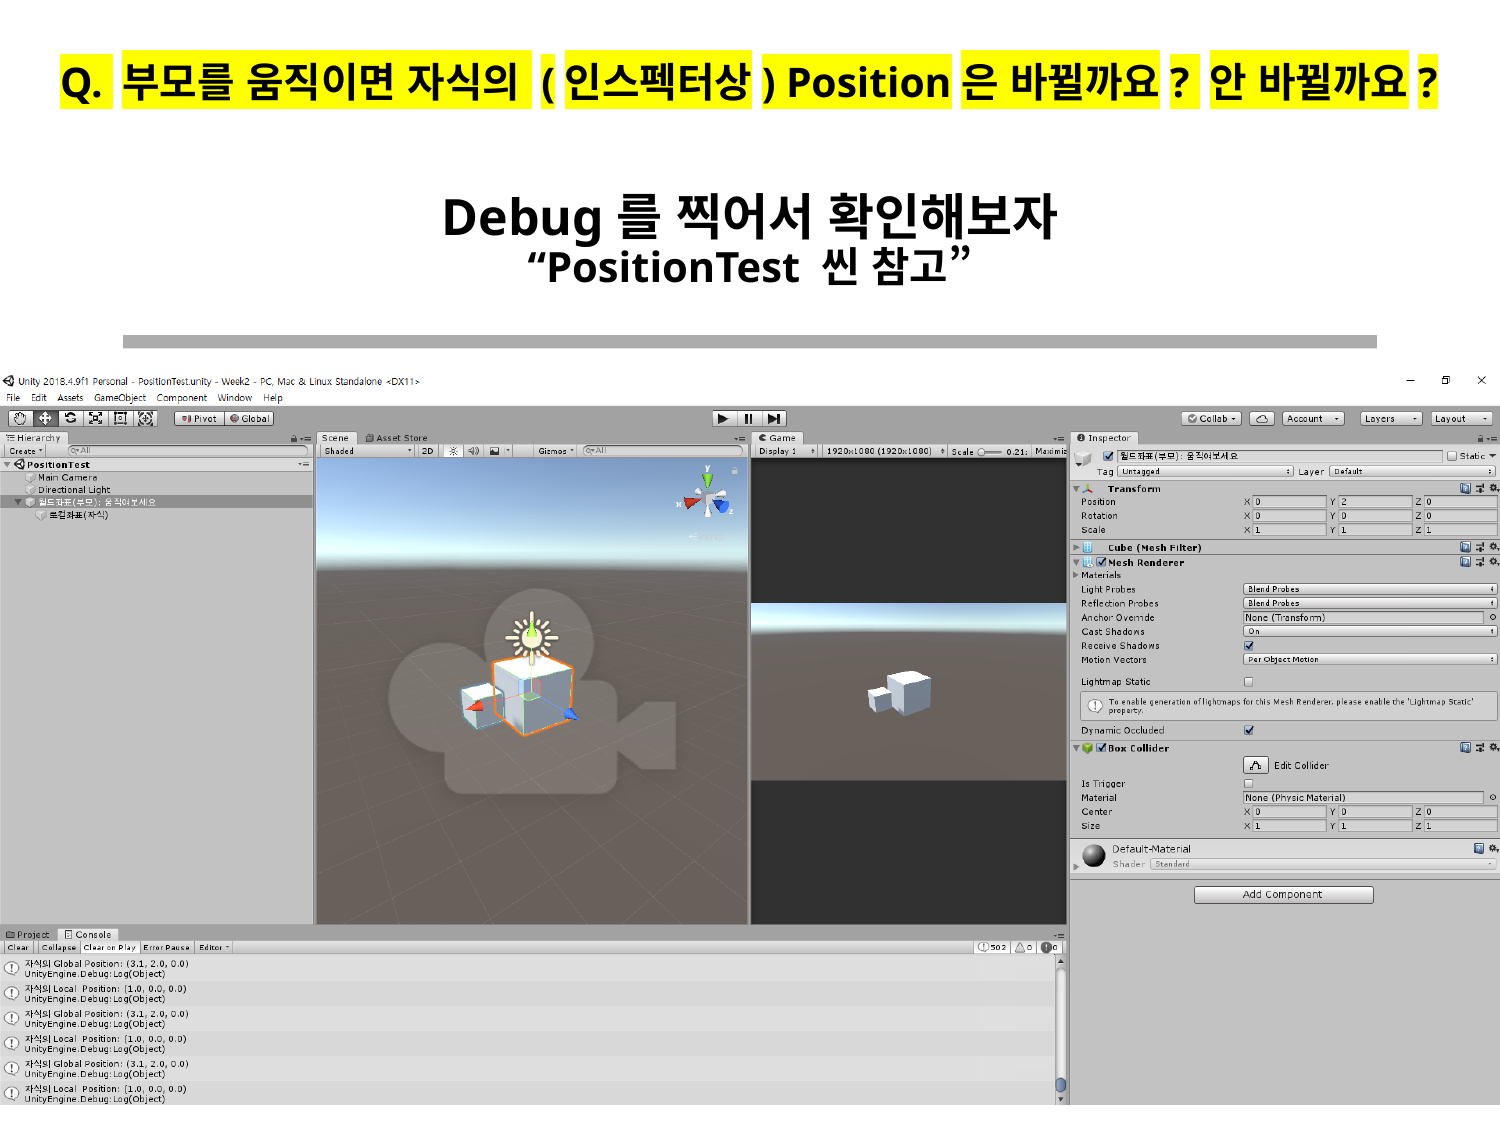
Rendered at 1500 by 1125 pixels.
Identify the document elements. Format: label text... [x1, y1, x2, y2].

text_box [121, 333, 1379, 350]
picture [0, 372, 1500, 1105]
text_box Q. 부모를 움직이면 자식의 (인스펙터상) Position은 바뀔까요? 안 바뀔까요? [0, 54, 1498, 114]
text_box Debug를 찍어서 확인해보자 “PositionTest 씬 참고” [369, 161, 1130, 299]
